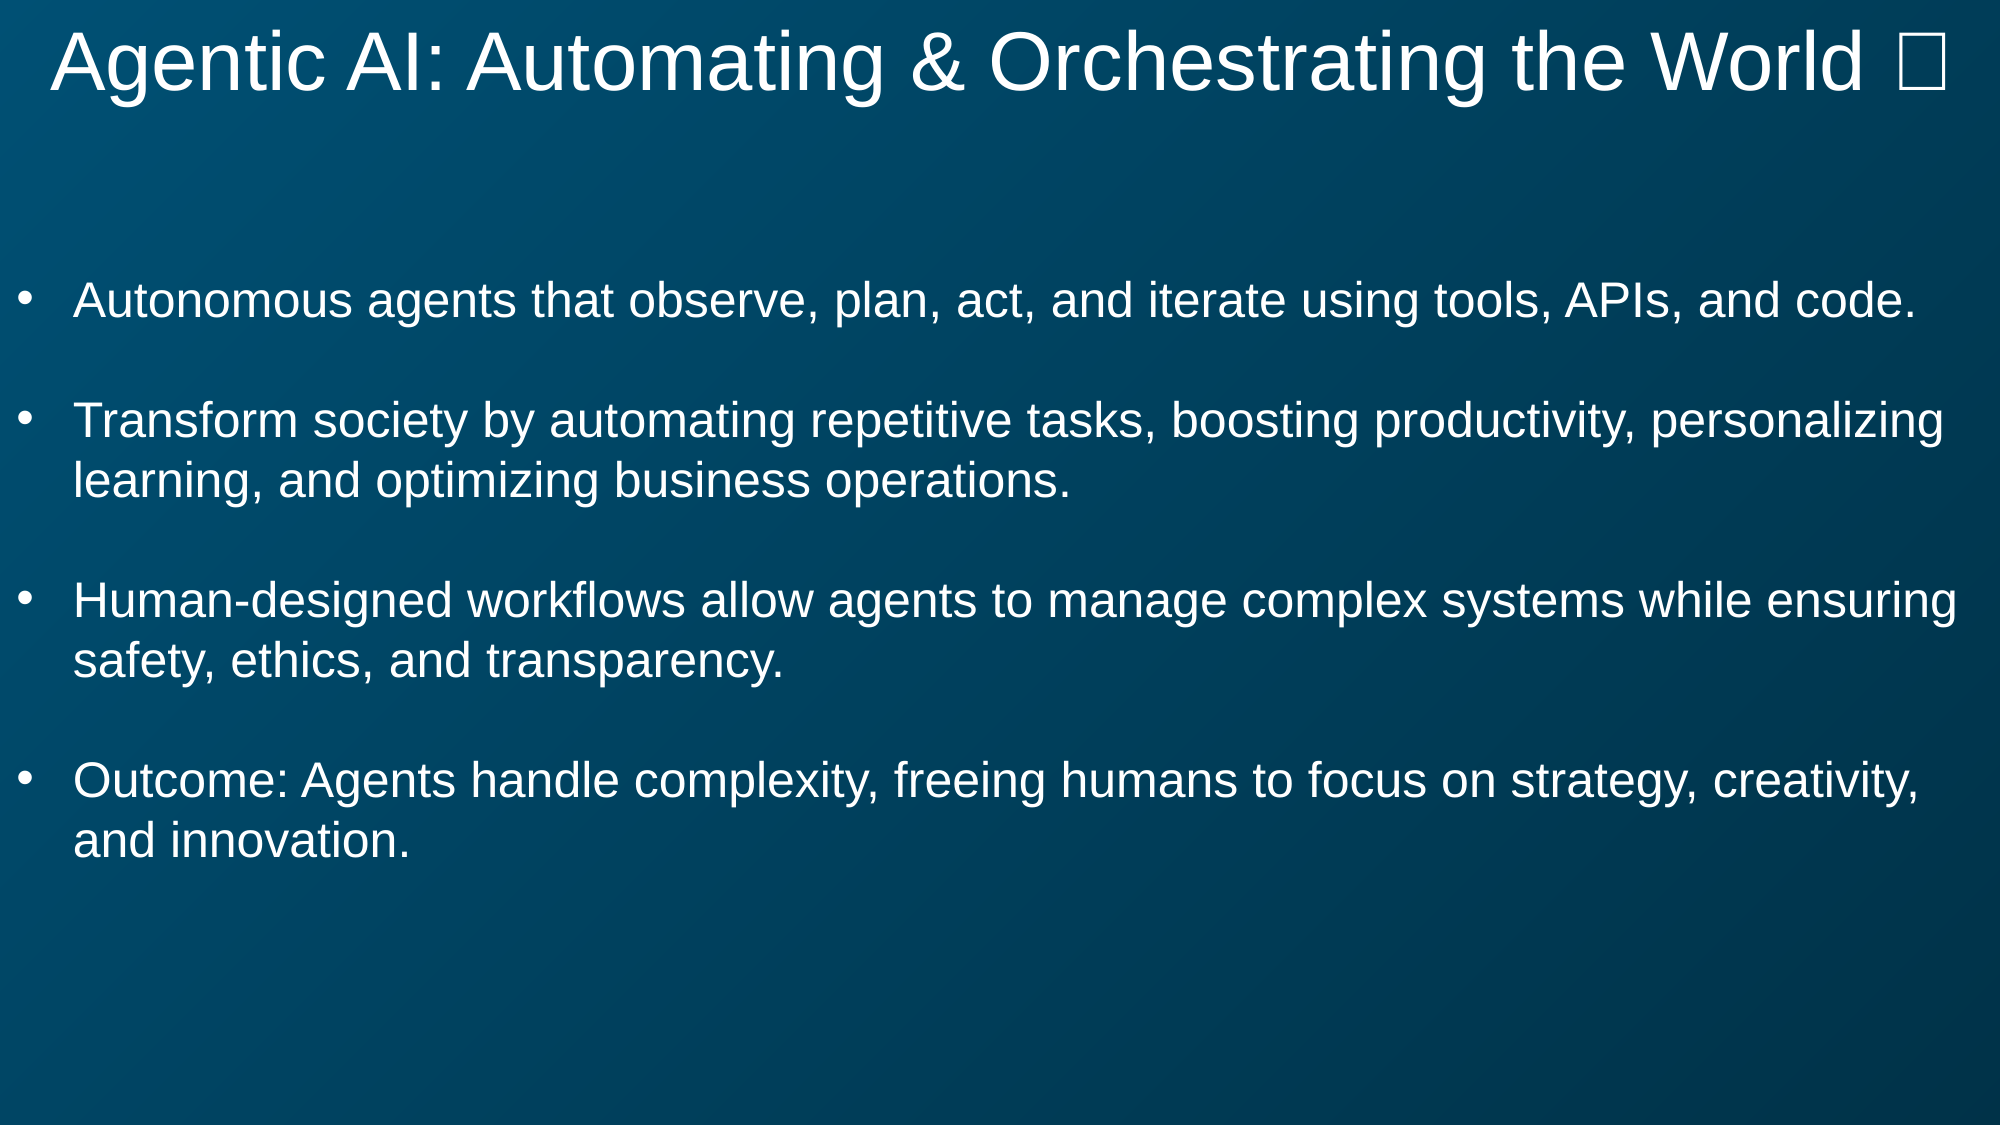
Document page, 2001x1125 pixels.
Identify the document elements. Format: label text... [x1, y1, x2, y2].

text_box Agentic AI: Automating & Orchestrating the World 🤖 Autonomous agents that observe, plan, act, and iterate using tools, APIs, and code. Transform society by automating repetitive tasks, boosting productivity, personalizing learning, and optimizing business operations. Human-designed workflows allow agents to manage complex systems while ensuring safety, ethics, and transparency. Outcome: Agents handle complexity, freeing humans to focus on strategy, creativity, and innovation. [1, 0, 2000, 1125]
